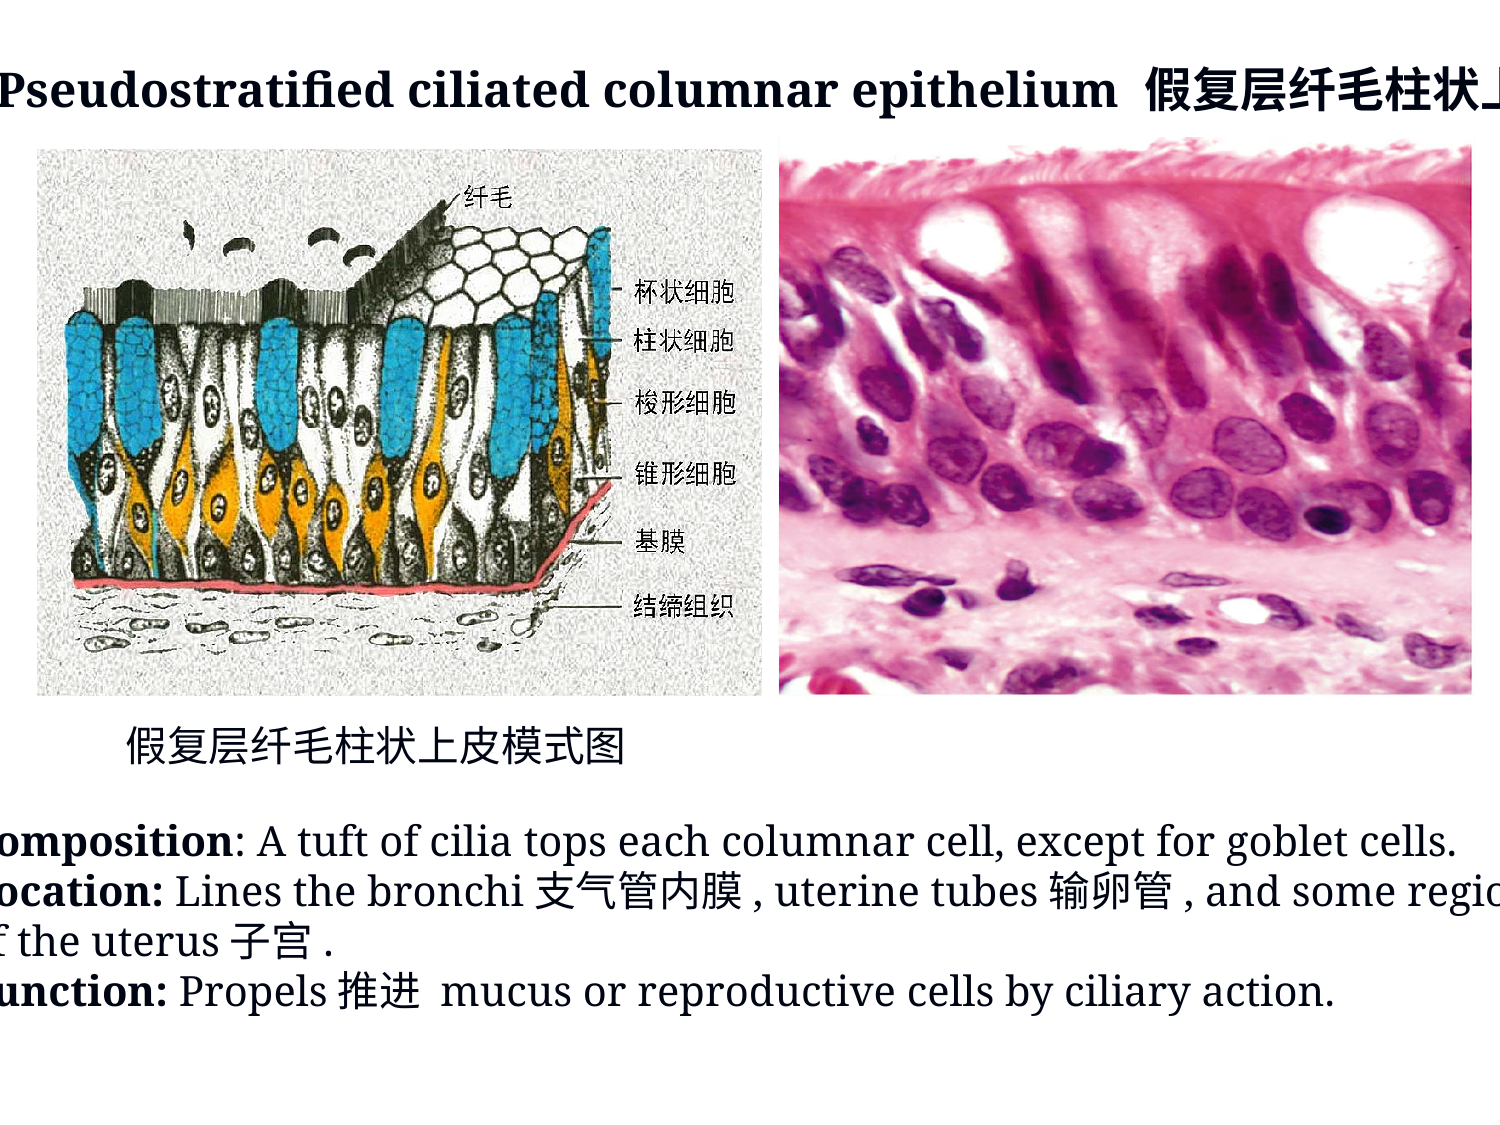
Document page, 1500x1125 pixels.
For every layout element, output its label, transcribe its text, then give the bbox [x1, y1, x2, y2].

picture [777, 137, 1476, 696]
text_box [37, 149, 762, 778]
text_box Composition: A tuft of cilia tops each columnar cell, except for goblet cells. Location: Lines the bronchi支气管内膜, uterine tubes输卵管, and some regions of the uterus子宫. Function: Propels推进 mucus or reproductive cells by ciliary action. [0, 807, 1500, 1023]
text_box iv) Pseudostratified ciliated columnar epithelium 假复层纤毛柱状上皮 [0, 51, 1500, 124]
